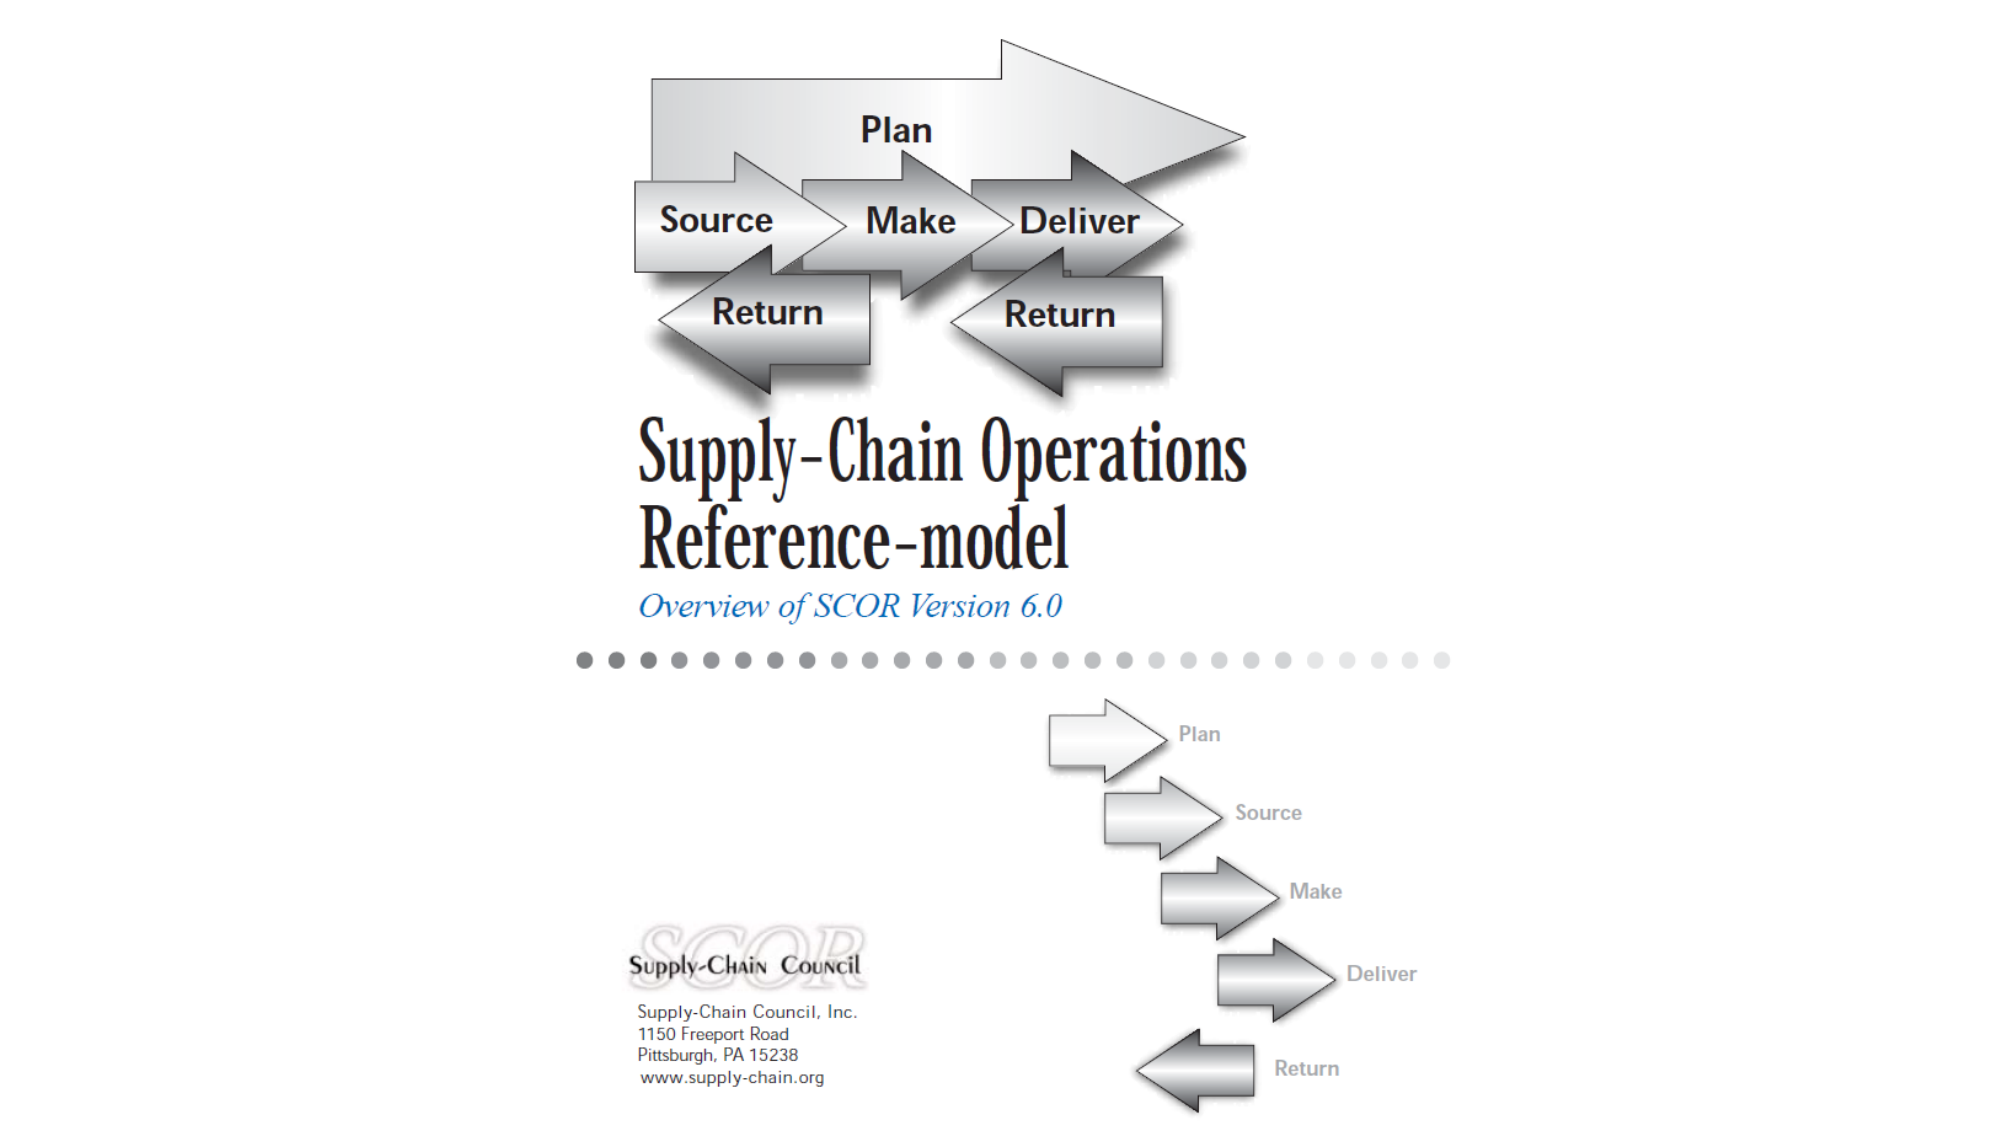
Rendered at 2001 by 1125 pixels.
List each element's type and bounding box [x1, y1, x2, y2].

picture [573, 22, 1461, 1125]
